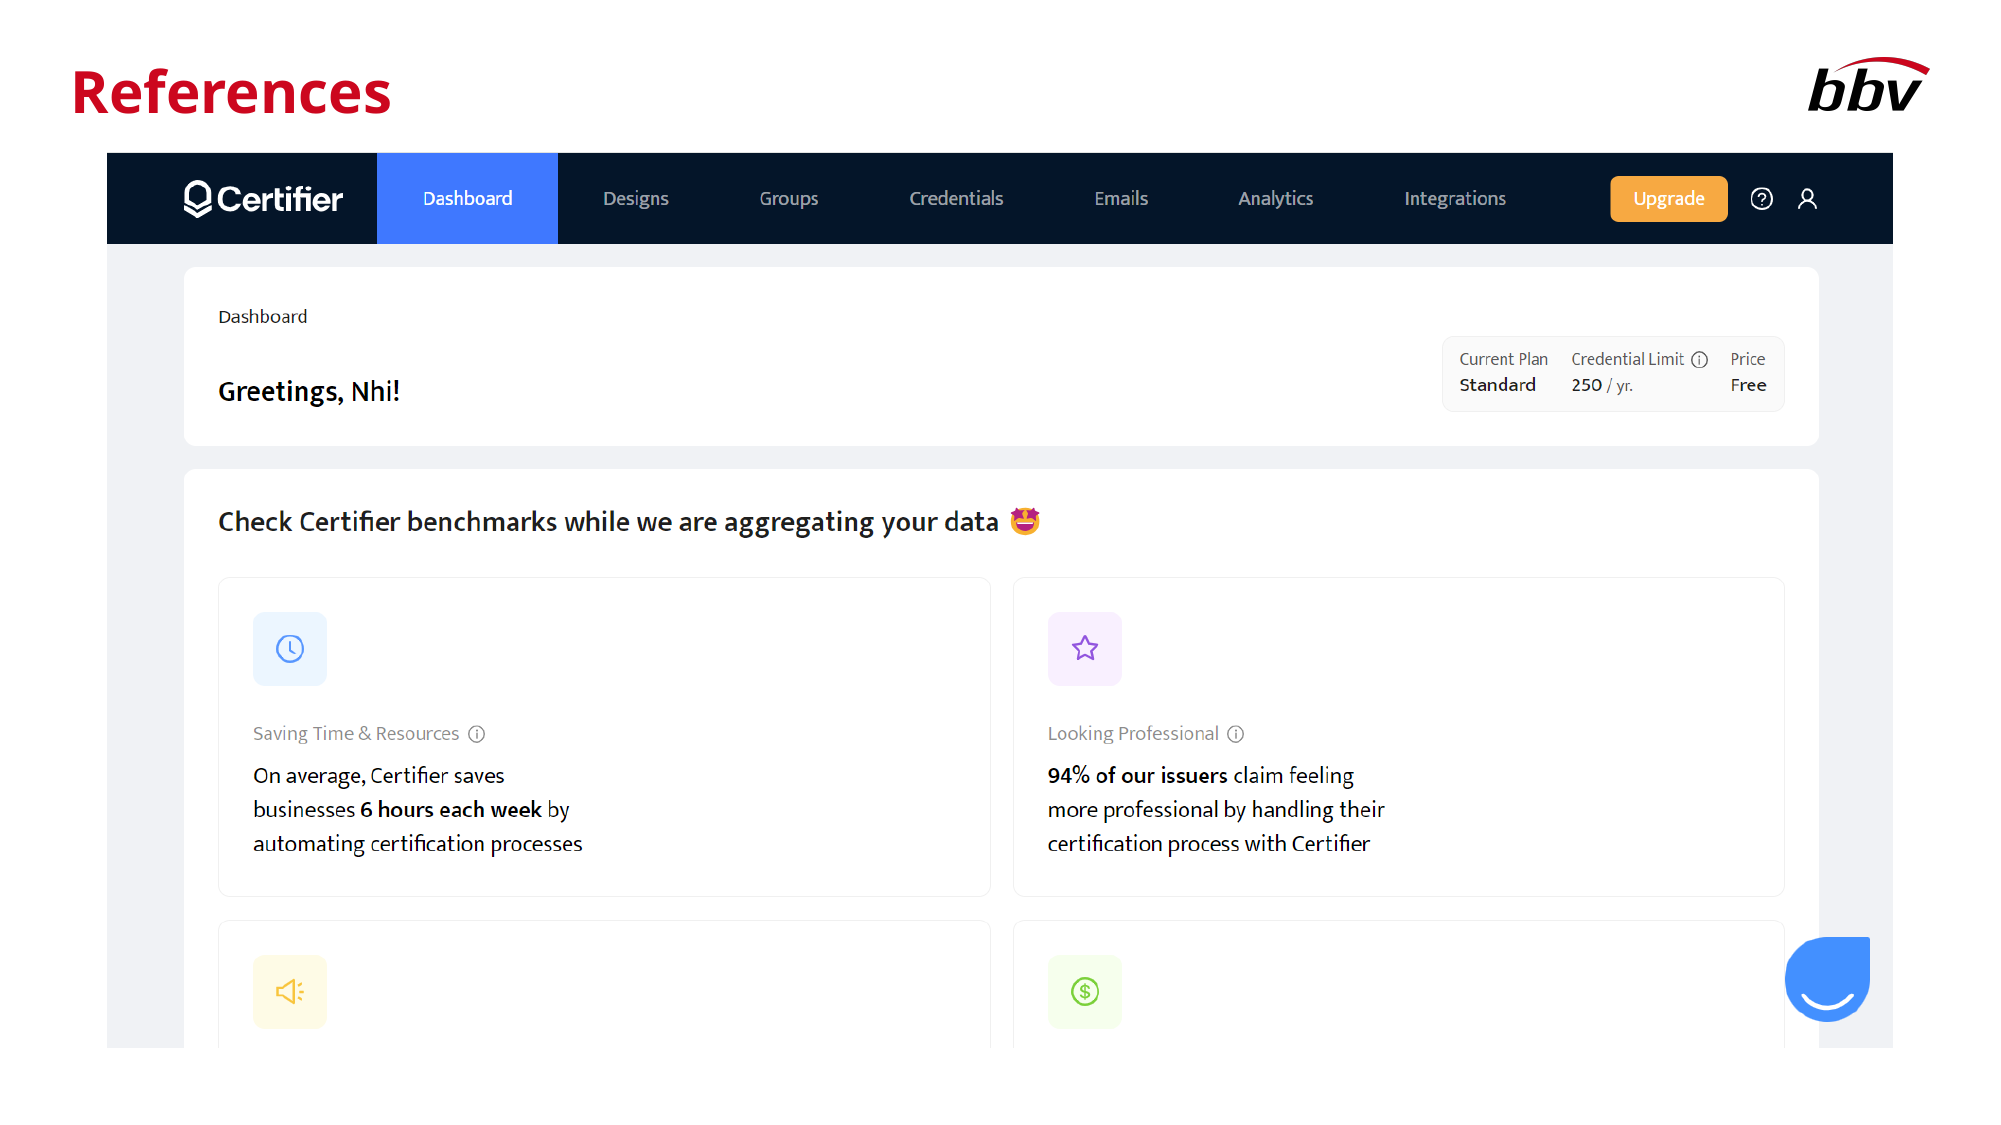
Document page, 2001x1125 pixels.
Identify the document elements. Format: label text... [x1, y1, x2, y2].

picture [106, 152, 1894, 1048]
picture [1808, 57, 1930, 111]
title References [70, 0, 1666, 181]
